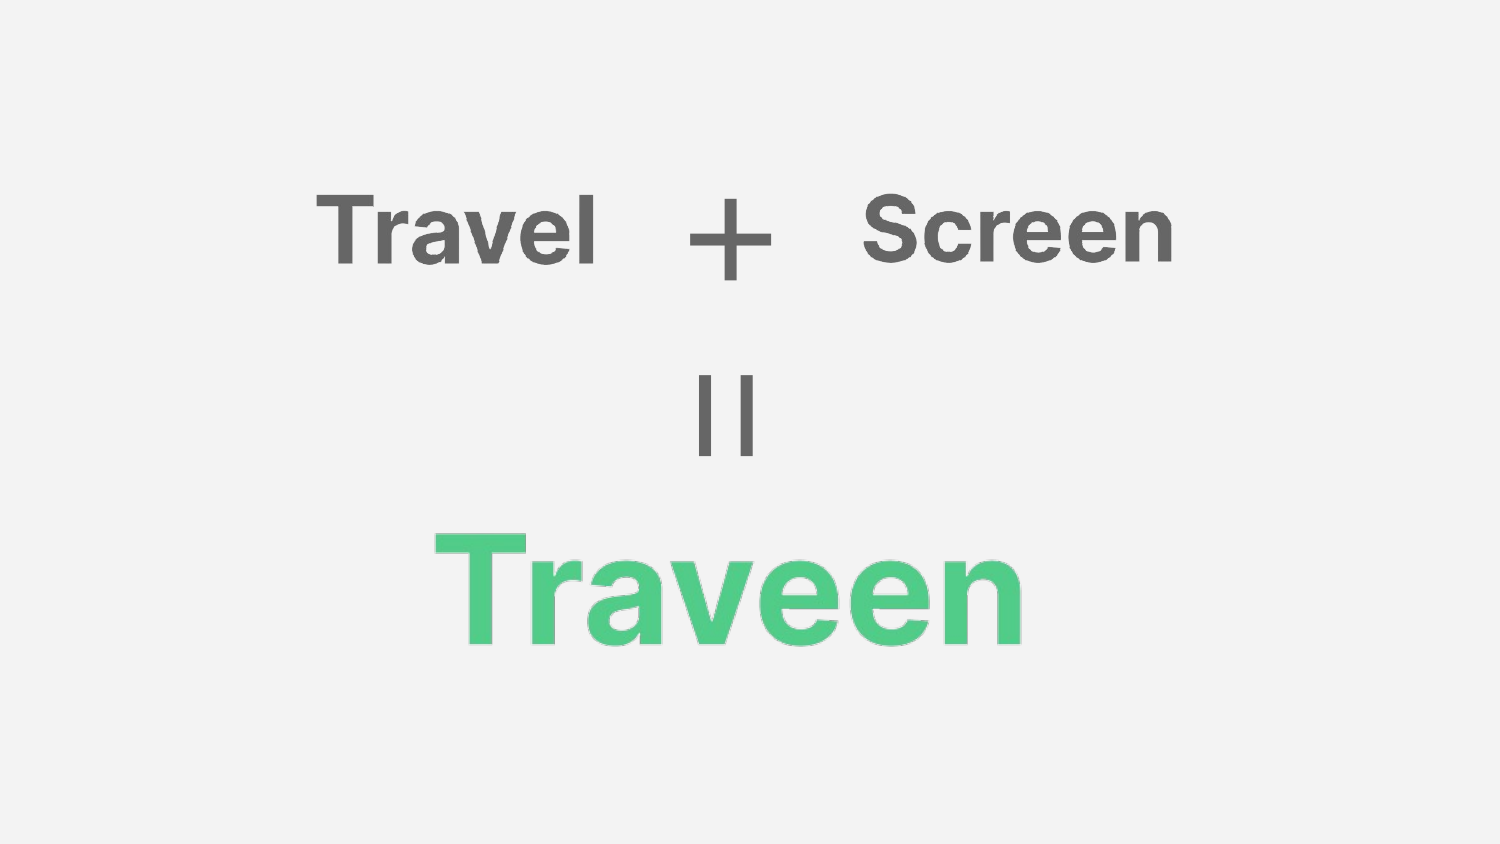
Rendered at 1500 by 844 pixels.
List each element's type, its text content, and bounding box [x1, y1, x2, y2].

picture [235, 121, 684, 334]
text_box = [630, 352, 846, 472]
picture [844, 148, 1209, 312]
text_box + [684, 121, 968, 337]
picture [363, 473, 1089, 710]
